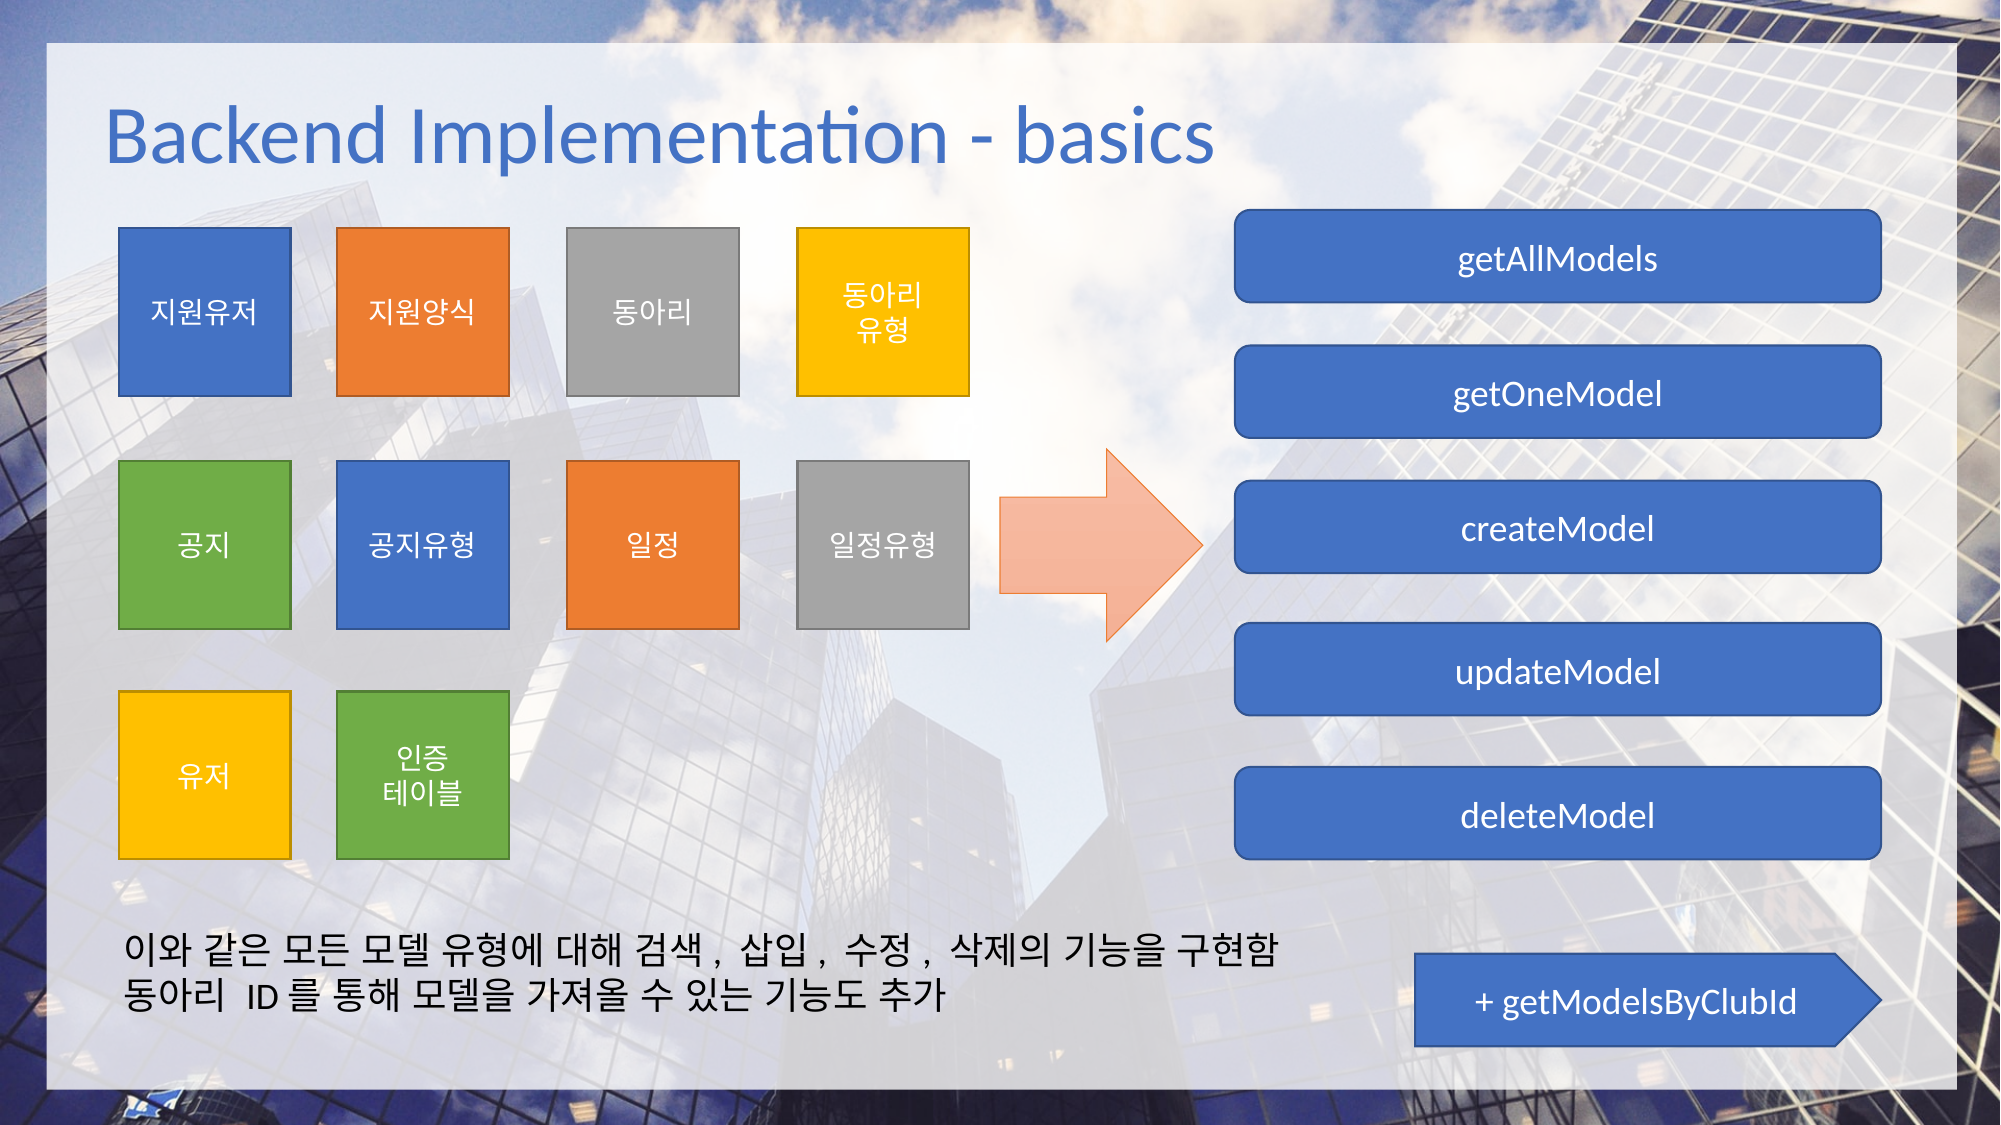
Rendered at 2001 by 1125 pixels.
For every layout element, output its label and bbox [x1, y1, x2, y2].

picture [0, 0, 2000, 1125]
text_box [118, 228, 970, 860]
text_box [1234, 209, 1882, 860]
